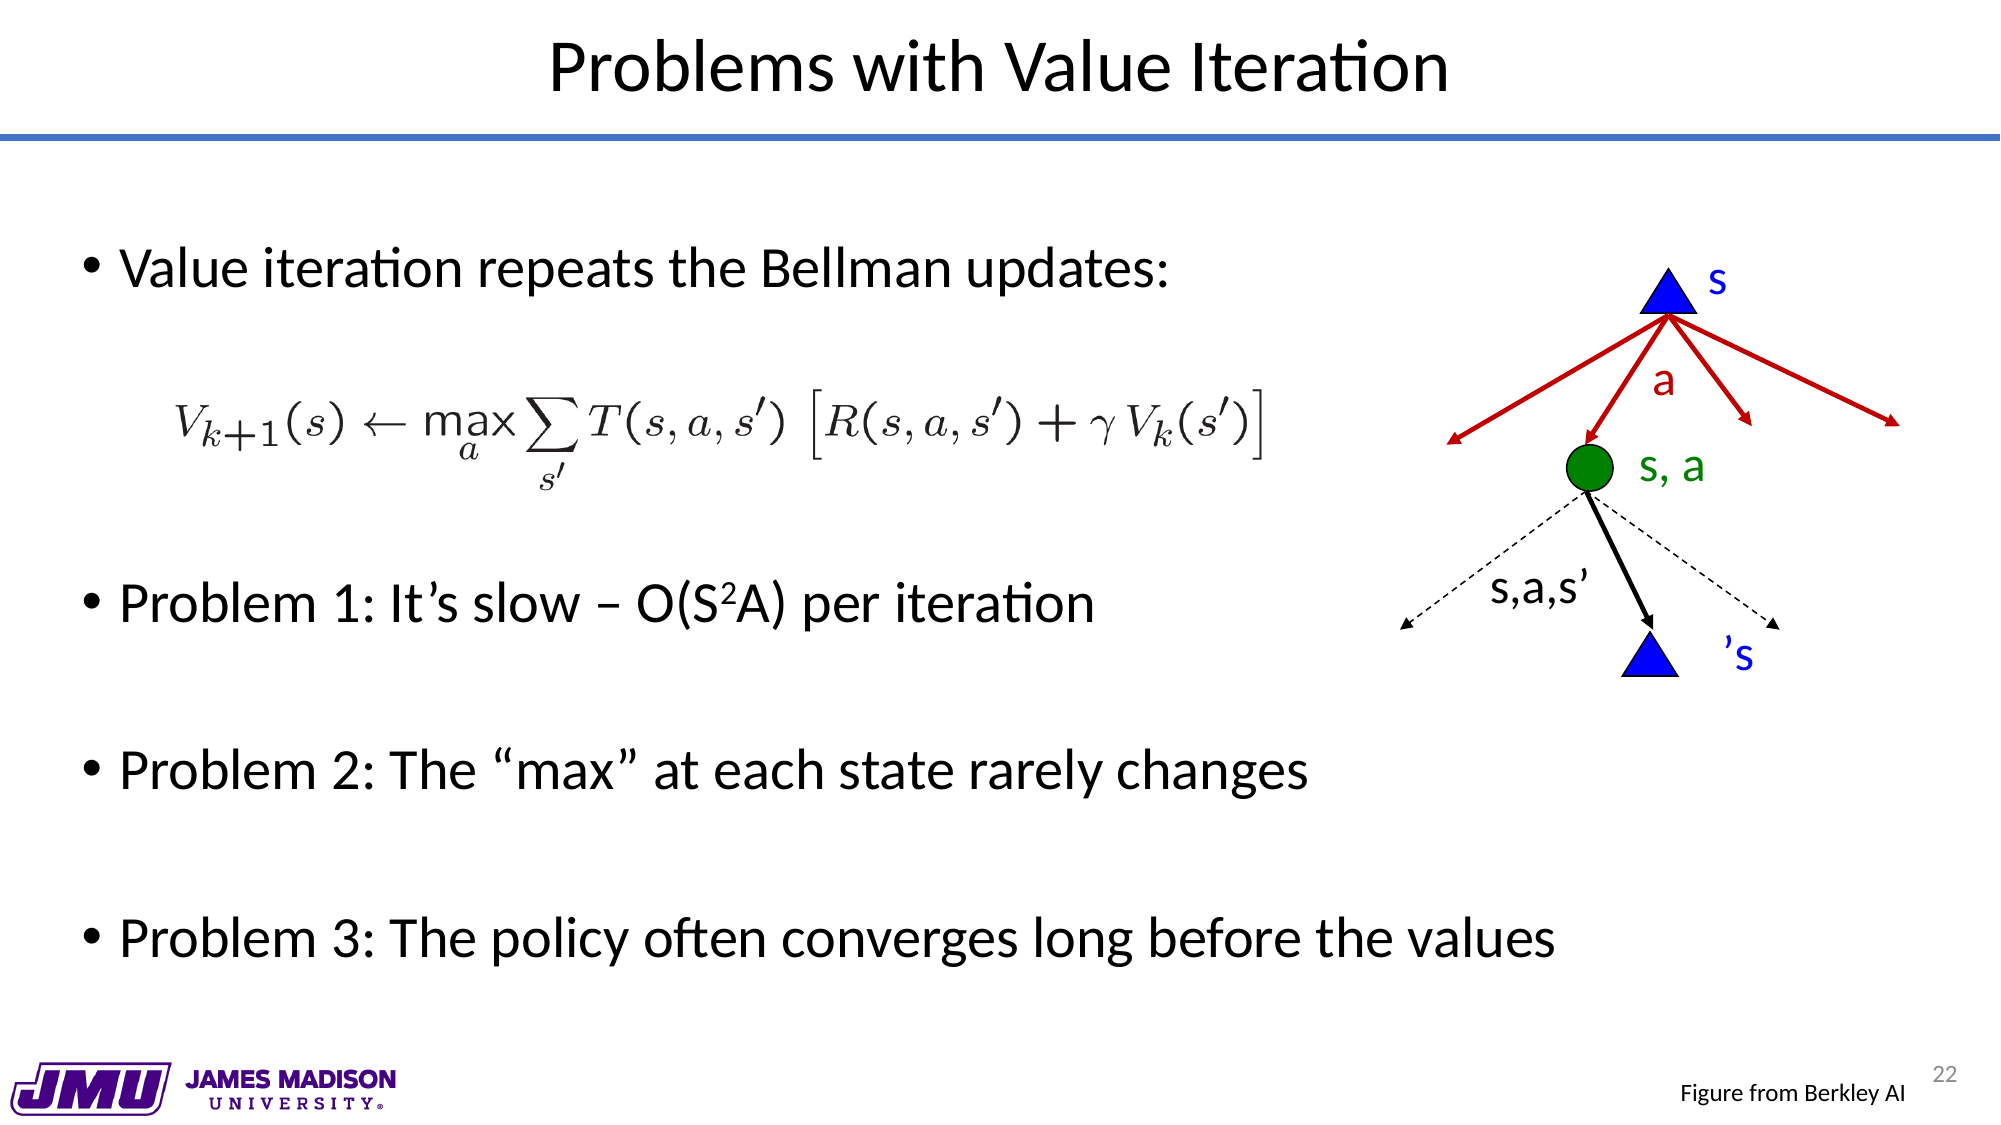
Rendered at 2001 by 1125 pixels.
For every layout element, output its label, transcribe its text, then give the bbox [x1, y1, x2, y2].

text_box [1399, 237, 1901, 690]
picture [0, 1042, 410, 1125]
picture [174, 387, 1263, 491]
title Problems with Value Iteration [0, 0, 2000, 134]
slide_number 22 [1870, 1042, 1973, 1103]
text_box Figure from Berkley AI [1623, 1072, 1922, 1114]
list Value iteration repeats the Bellman updates: Problem 1: It’s slow – O(S2A) per iteration Problem 2: The “max” at each state rarely changes Problem 3: The policy often converges long before the values [66, 229, 1934, 1005]
